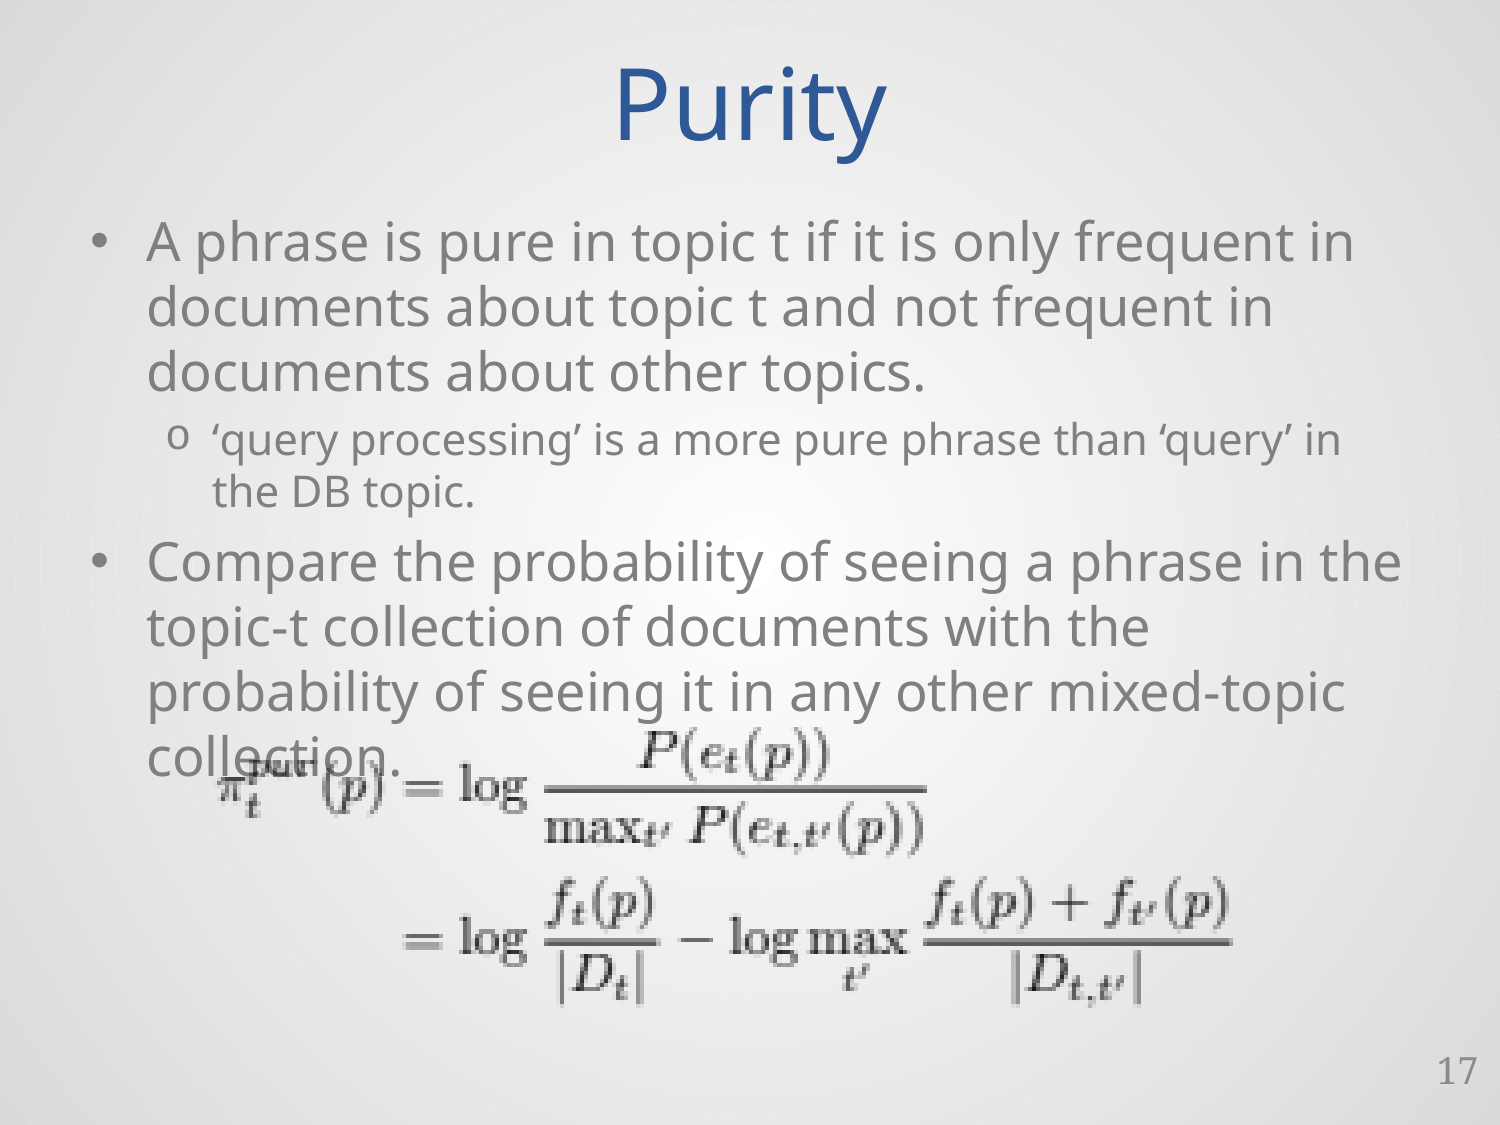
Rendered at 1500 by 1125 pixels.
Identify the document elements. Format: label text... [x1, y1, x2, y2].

picture [189, 707, 1242, 1050]
title Purity [75, 13, 1425, 169]
slide_number 17 [1401, 1042, 1494, 1103]
list A phrase is pure in topic t if it is only frequent in documents about topic t and not frequent in documents about other topics. ‘query processing’ is a more pure phrase than ‘query’ in the DB topic. Compare the probability of seeing a phrase in the topic-t collection of documents with the probability of seeing it in any other mixed-topic collection. [75, 200, 1425, 695]
